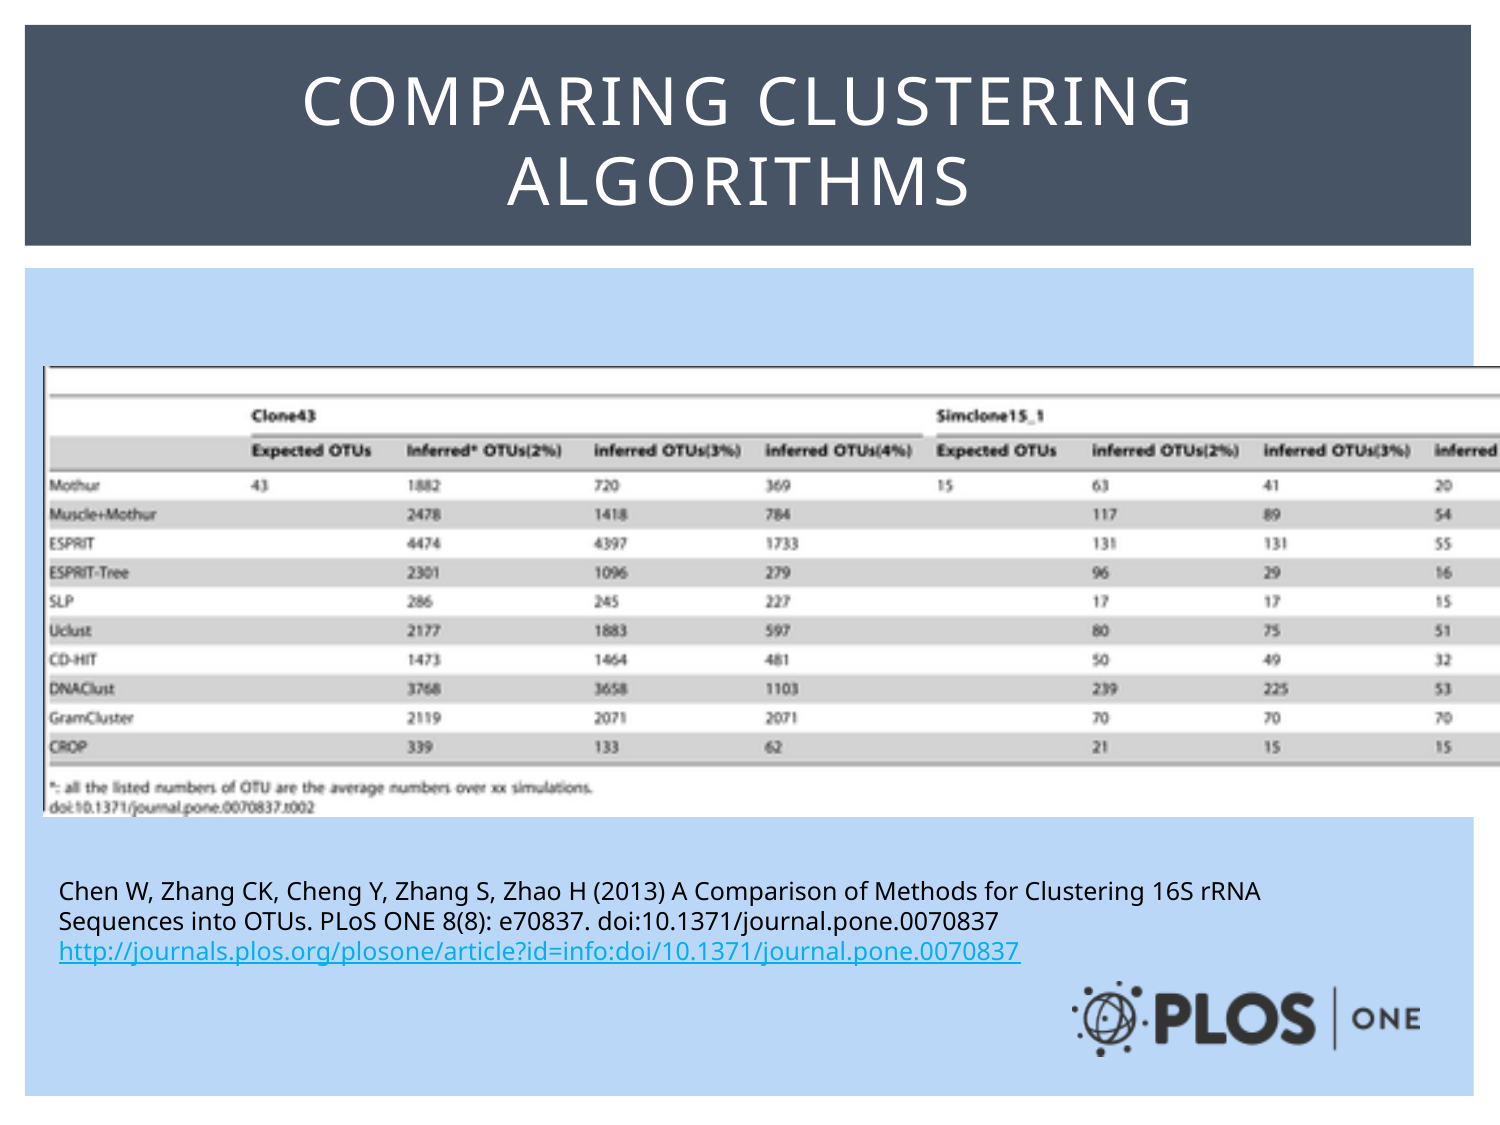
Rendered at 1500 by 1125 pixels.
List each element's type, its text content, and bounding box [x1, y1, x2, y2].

picture [1072, 981, 1421, 1057]
text_box Chen W, Zhang CK, Cheng Y, Zhang S, Zhao H (2013) A Comparison of Methods for Clustering 16S rRNA Sequences into OTUs. PLoS ONE 8(8): e70837. doi:10.1371/journal.pone.0070837 http://journals.plos.org/plosone/article?id=info:doi/10.1371/journal.pone.0070837 [43, 867, 1360, 977]
picture [43, 366, 1500, 817]
title Comparing Clustering Algorithms [75, 45, 1425, 233]
